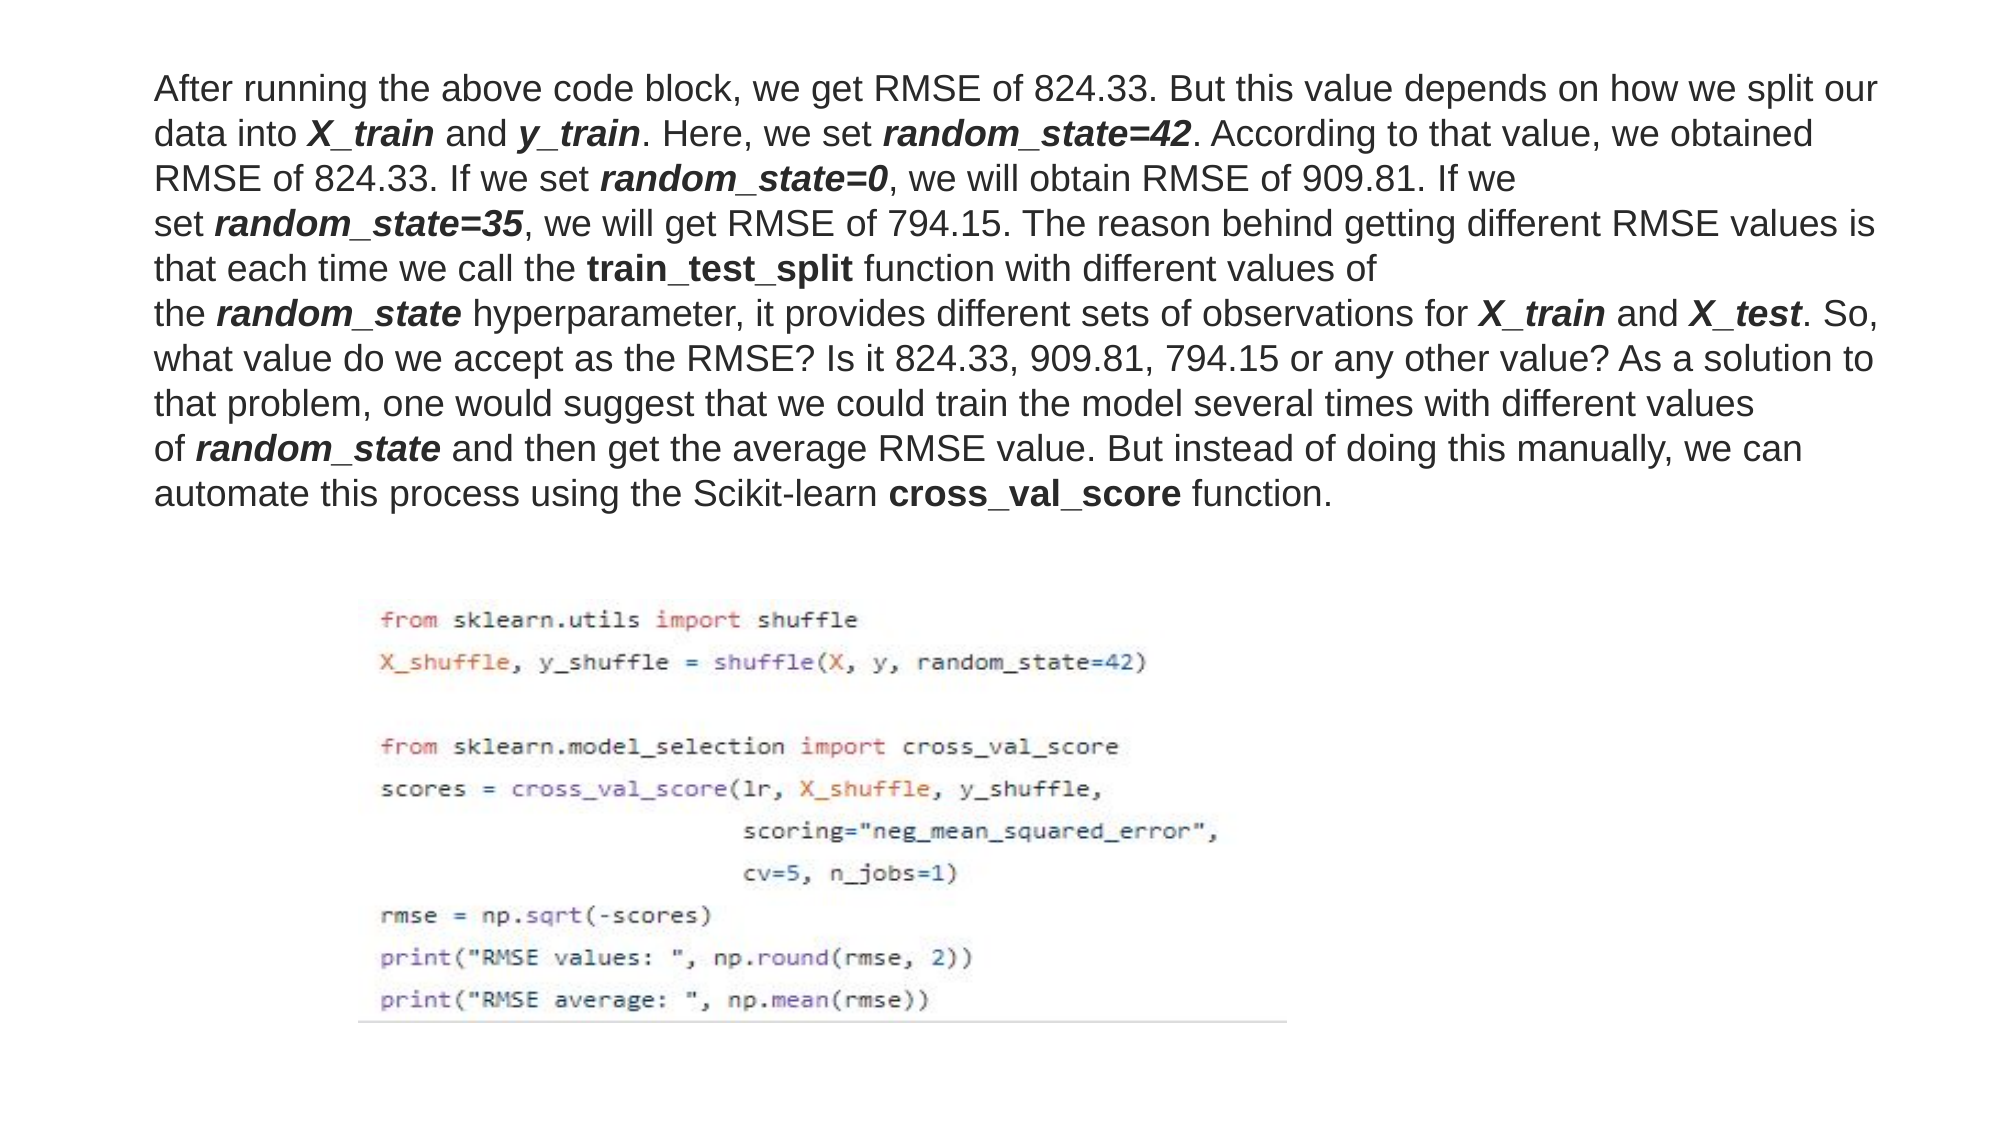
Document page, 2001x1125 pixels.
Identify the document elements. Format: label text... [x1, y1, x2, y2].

picture [358, 599, 1287, 1023]
text_box After running the above code block, we get RMSE of 824.33. But this value depends on how we split our data into X_train and y_train. Here, we set random_state=42. According to that value, we obtained RMSE of 824.33. If we set random_state=0, we will obtain RMSE of 909.81. If we set random_state=35, we will get RMSE of 794.15. The reason behind getting different RMSE values is that each time we call the train_test_split function with different values of the random_state hyperparameter, it provides different sets of observations for X_train and X_test. So, what value do we accept as the RMSE? Is it 824.33, 909.81, 794.15 or any other value? As a solution to that problem, one would suggest that we could train the model several times with different values of random_state and then get the average RMSE value. But instead of doing this manually, we can automate this process using the Scikit-learn cross_val_score function. [138, 56, 1897, 522]
